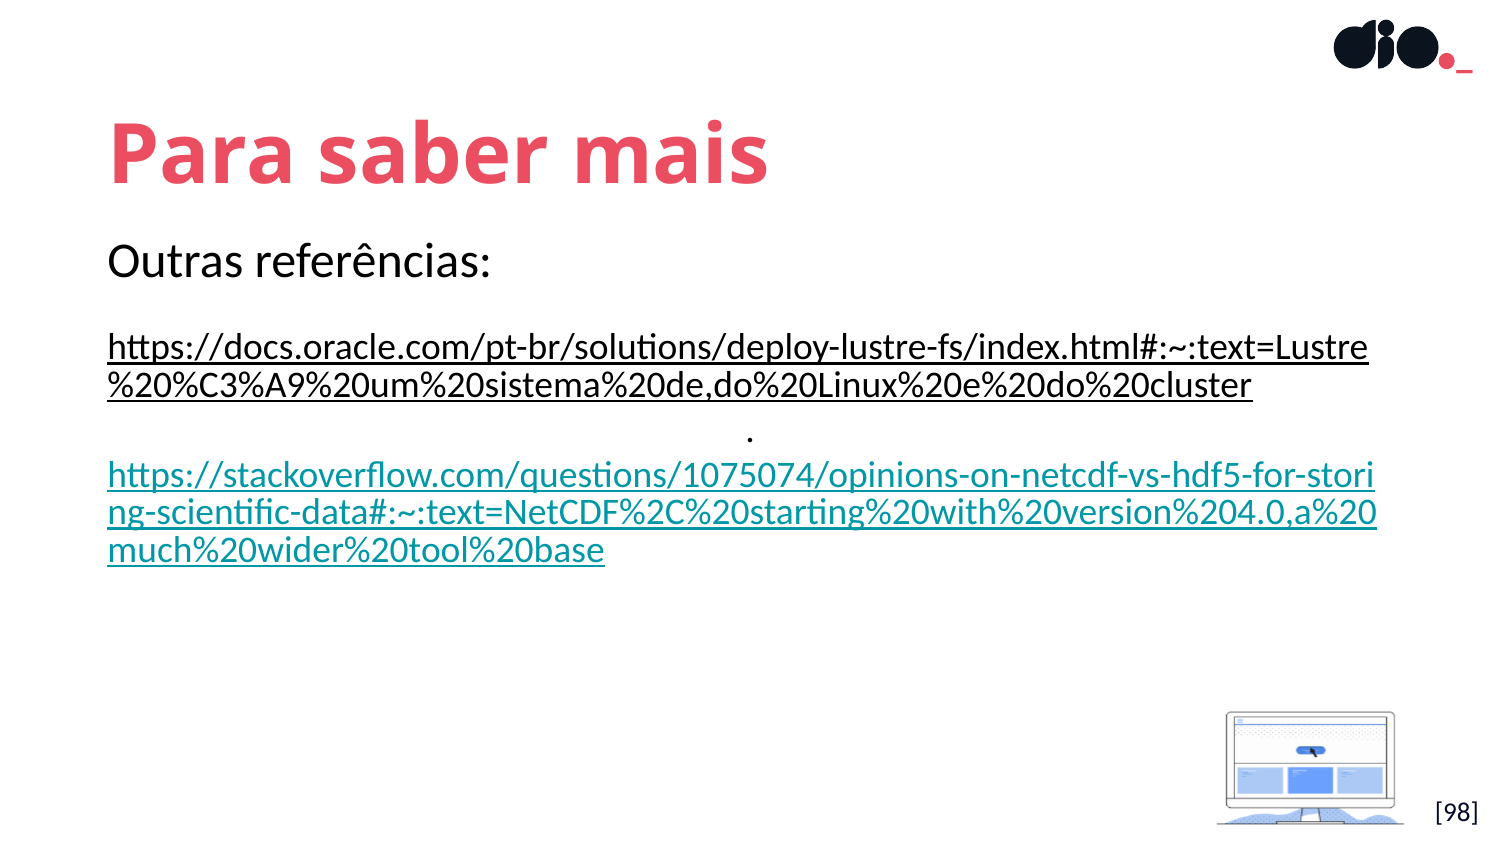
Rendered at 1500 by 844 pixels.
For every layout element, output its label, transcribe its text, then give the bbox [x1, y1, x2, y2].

slide_number [<número>] [1403, 779, 1494, 844]
picture [1333, 19, 1473, 74]
text_box Para saber mais [92, 73, 1408, 213]
text_box Outras referências: https://docs.oracle.com/pt-br/solutions/deploy-lustre-fs/index.html#:~:text=Lustre%20%C3%A9%20um%20sistema%20de,do%20Linux%20e%20do%20cluster. https://stackoverflow.com/questions/1075074/opinions-on-netcdf-vs-hdf5-for-storing-scientific-data#:~:text=NetCDF%2C%20starting%20with%20version%204.0,a%20much%20wider%20tool%20base [92, 213, 1408, 780]
picture [1209, 707, 1416, 830]
